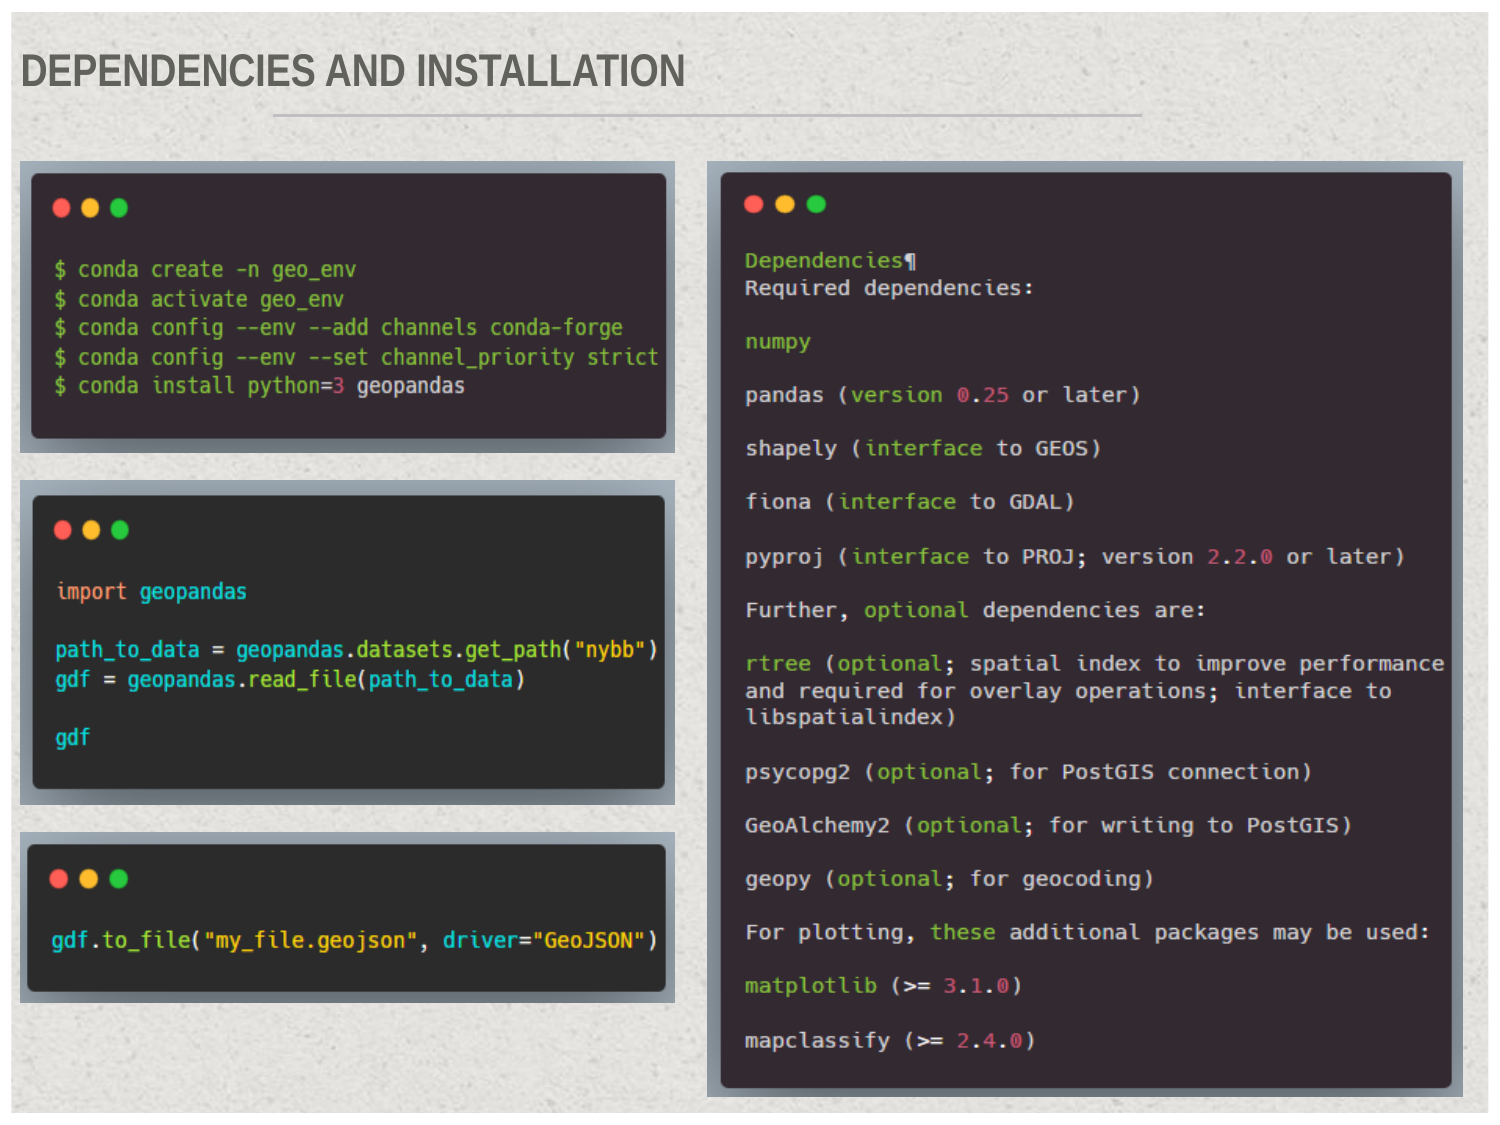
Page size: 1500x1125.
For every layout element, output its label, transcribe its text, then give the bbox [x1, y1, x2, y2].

title DEPENDENCIES AND INSTALLATION [20, 47, 1371, 134]
picture [12, 12, 1488, 1113]
